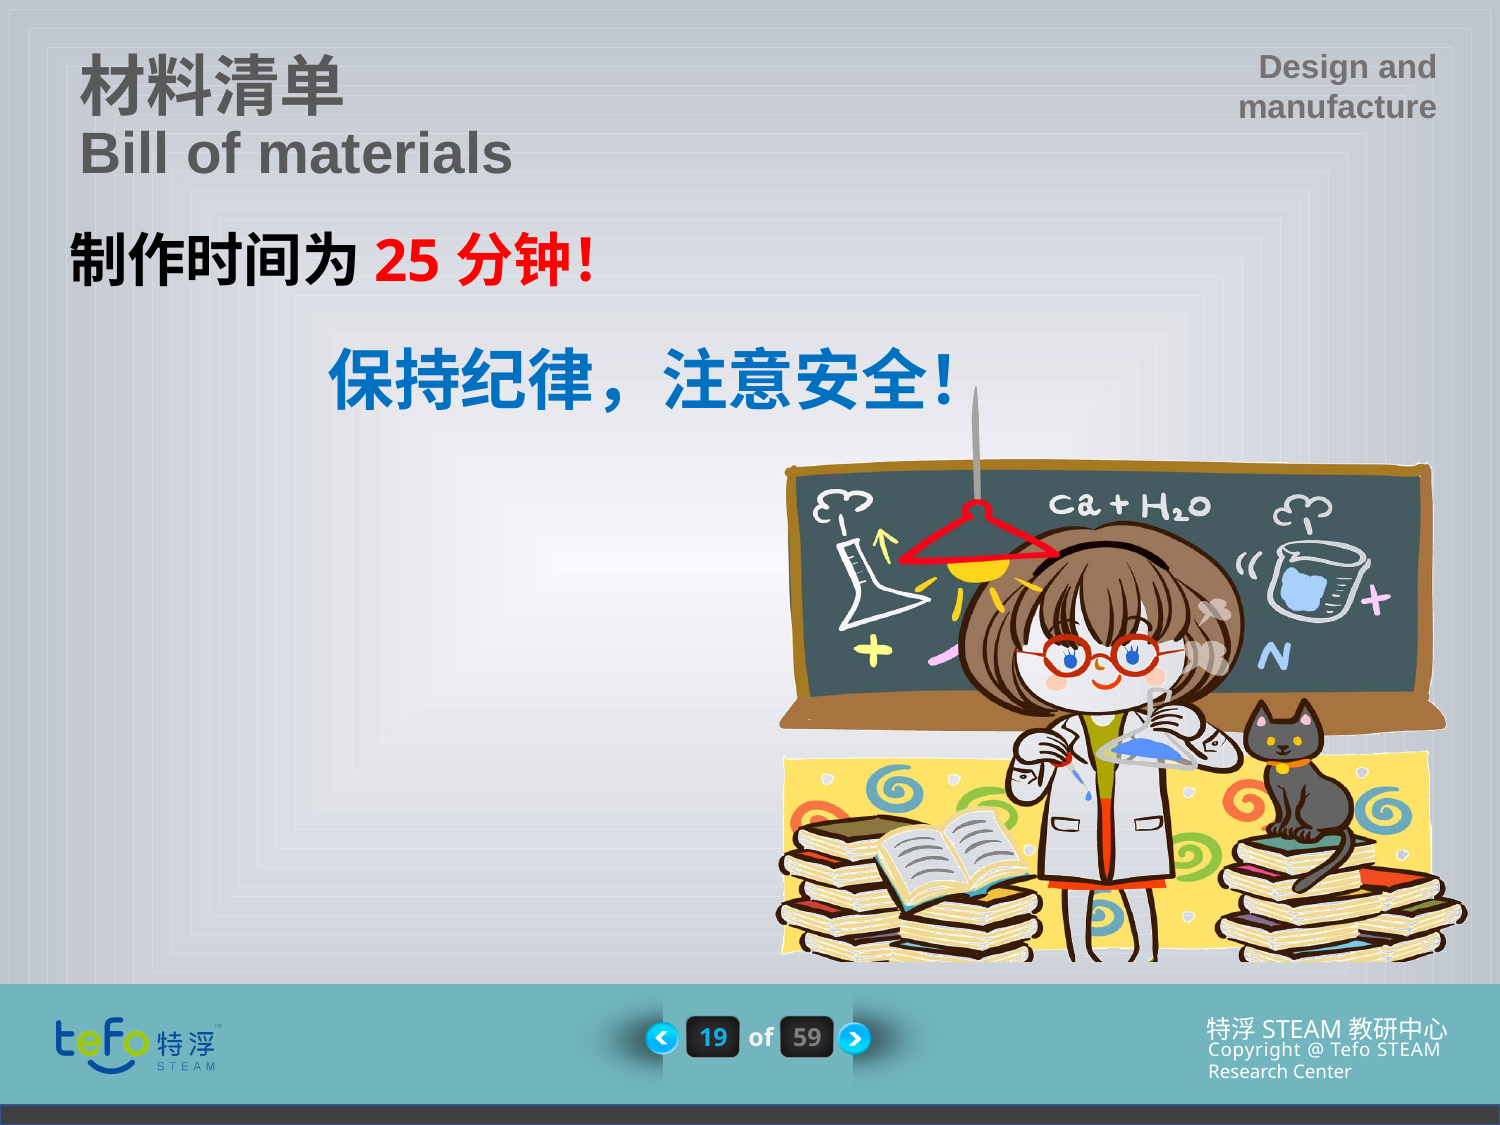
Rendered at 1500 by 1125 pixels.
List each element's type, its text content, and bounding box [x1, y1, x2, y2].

picture [777, 981, 967, 1100]
picture [683, 1012, 744, 1062]
text_box 制作时间为25分钟！ [54, 216, 645, 301]
text_box 材料清单 [64, 0, 1002, 73]
text_box of [744, 1014, 777, 1059]
picture [550, 978, 680, 1097]
text_box Design and manufacture [1092, 38, 1453, 179]
text_box [0, 984, 1500, 1104]
picture [758, 381, 1480, 962]
text_box [0, 1104, 1500, 1125]
text_box Bill of materials [64, 73, 1366, 193]
text_box 保持纪律，注意安全！ [312, 330, 1011, 426]
picture [53, 1015, 224, 1076]
text_box Copyright @ Tefo STEAM Research Center [1193, 1030, 1500, 1090]
text_box 特浮STEAM教研中心 [1191, 1006, 1500, 1052]
